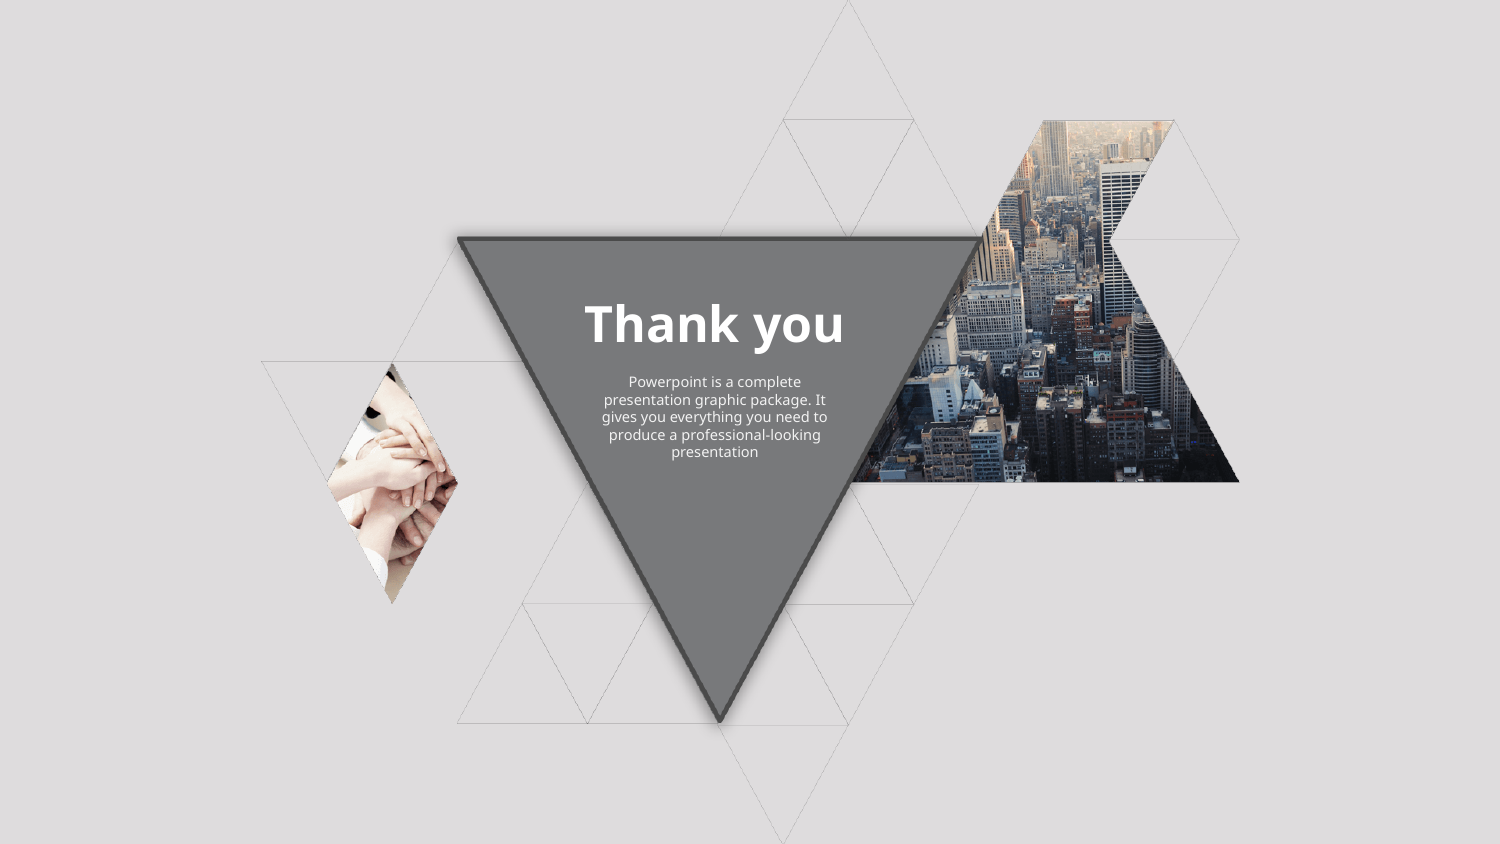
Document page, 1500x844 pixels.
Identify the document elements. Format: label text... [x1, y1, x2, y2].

text_box Thank you [490, 291, 940, 353]
picture [0, 0, 1500, 844]
text_box Powerpoint is a complete presentation graphic package. It gives you everything you need to produce a professional-looking presentation [595, 373, 835, 461]
